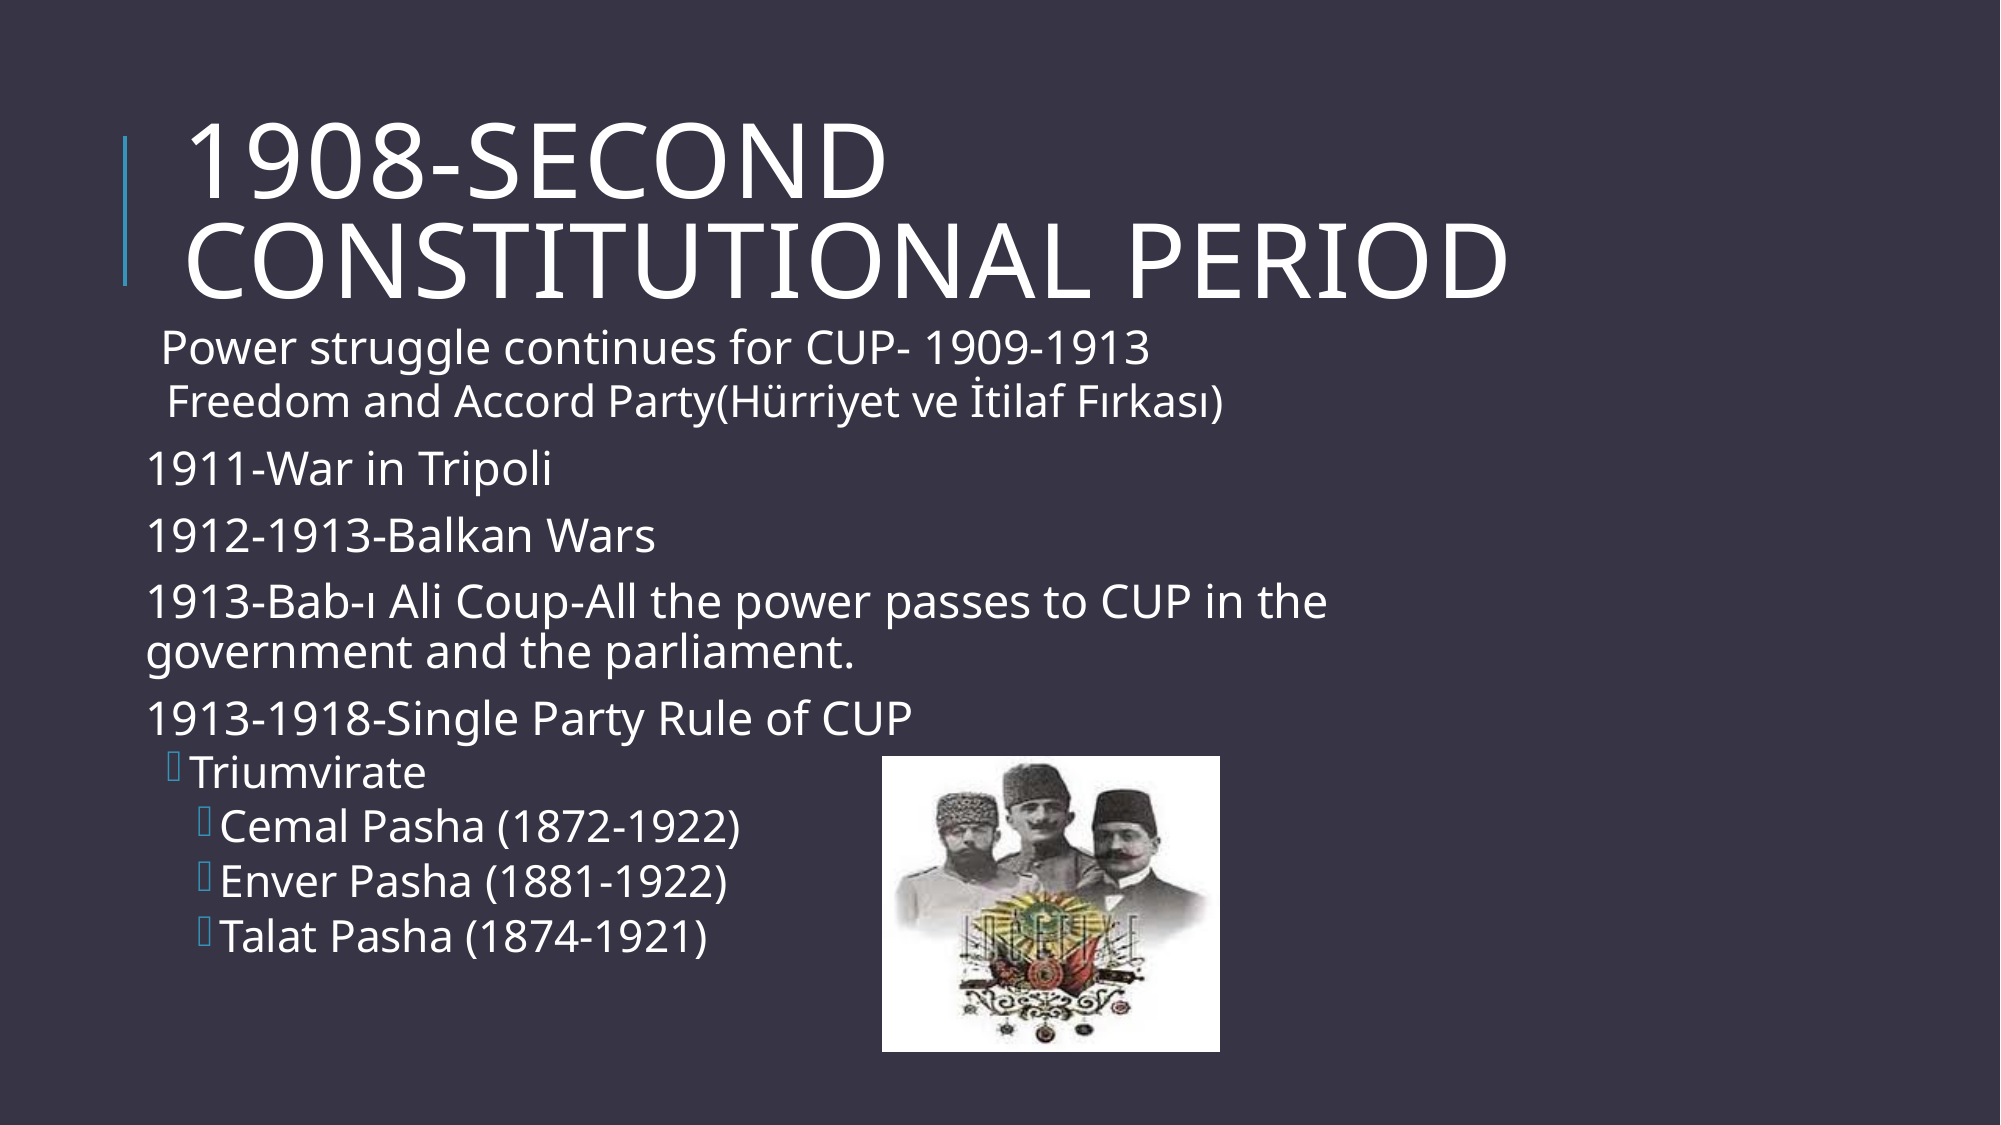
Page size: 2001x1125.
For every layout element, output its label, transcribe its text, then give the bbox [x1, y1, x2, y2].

title 1908-Second ConstItutIonal PerIod [168, 96, 1763, 342]
picture [881, 756, 1220, 1053]
list Power struggle continues for CUP- 1909-1913 Freedom and Accord Party(Hürriyet ve İtilaf Fırkası) 1911-War in Tripoli 1912-1913-Balkan Wars 1913-Bab-ı Ali Coup-All the power passes to CUP in the government and the parliament. 1913-1918-Single Party Rule of CUP Triumvirate Cemal Pasha (1872-1922) Enver Pasha (1881-1922) Talat Pasha (1874-1921) [137, 316, 1488, 1114]
